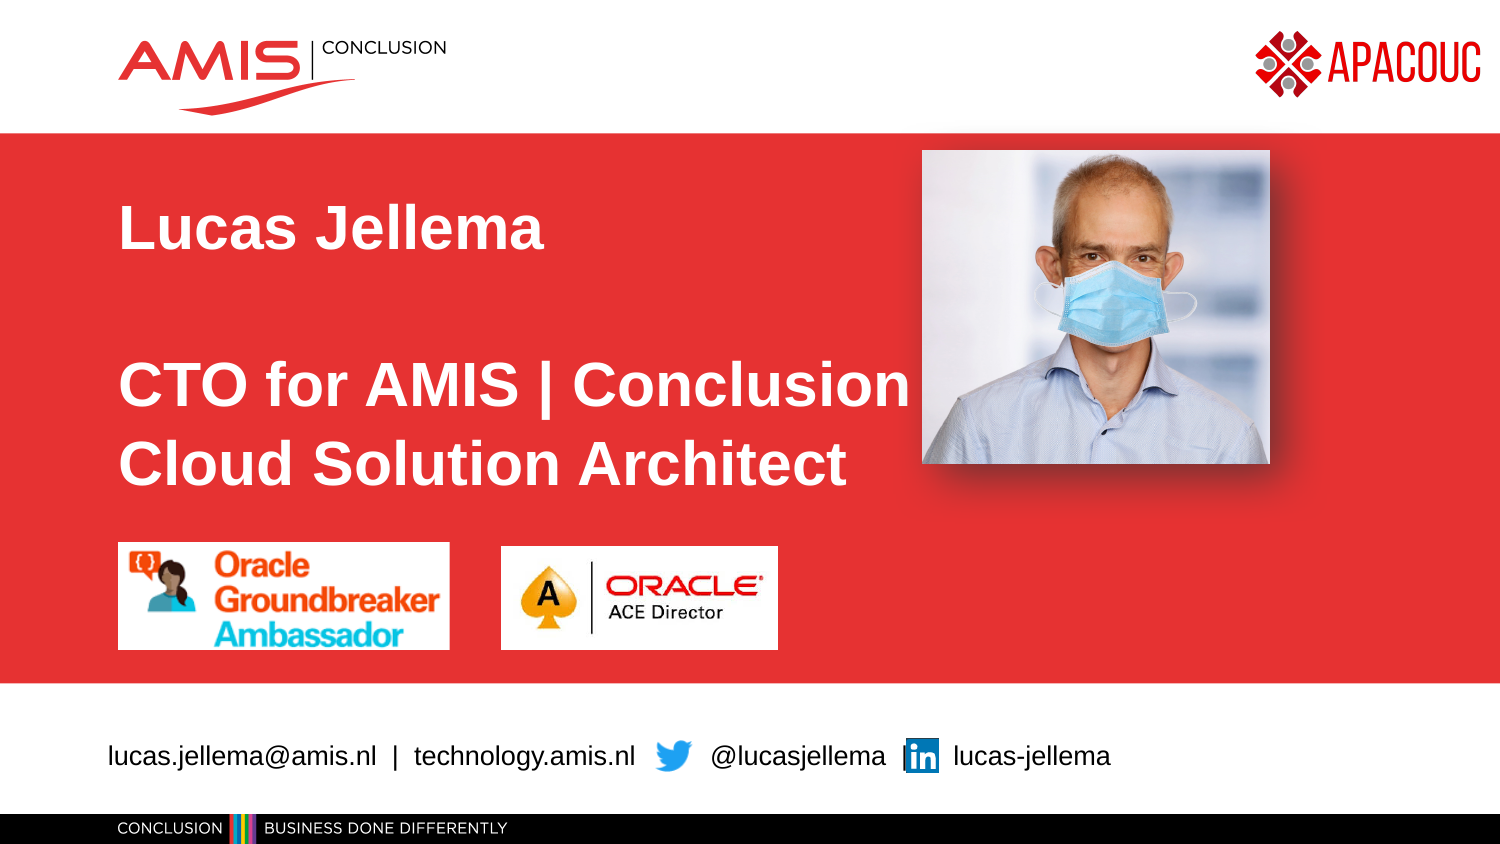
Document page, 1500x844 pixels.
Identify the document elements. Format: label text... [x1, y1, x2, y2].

picture [0, 814, 236, 844]
picture [912, 753, 916, 768]
picture [922, 150, 1270, 464]
picture [921, 753, 935, 768]
picture [106, 17, 579, 124]
picture [239, 814, 1500, 844]
picture [501, 546, 778, 650]
text_box lucas.jellema@amis.nl | technology.amis.nl | @lucasjellema | lucas-jellema [107, 738, 648, 771]
text_box lucas.jellema@amis.nl | technology.amis.nl | @lucasjellema | lucas-jellema [939, 738, 1111, 771]
picture [1248, 0, 1491, 131]
picture [118, 542, 450, 650]
title Lucas Jellema CTO for AMIS | Conclusion Cloud Solution Architect [118, 183, 1382, 597]
picture [648, 738, 695, 772]
text_box lucas.jellema@amis.nl | technology.amis.nl | @lucasjellema | lucas-jellema [695, 738, 906, 771]
